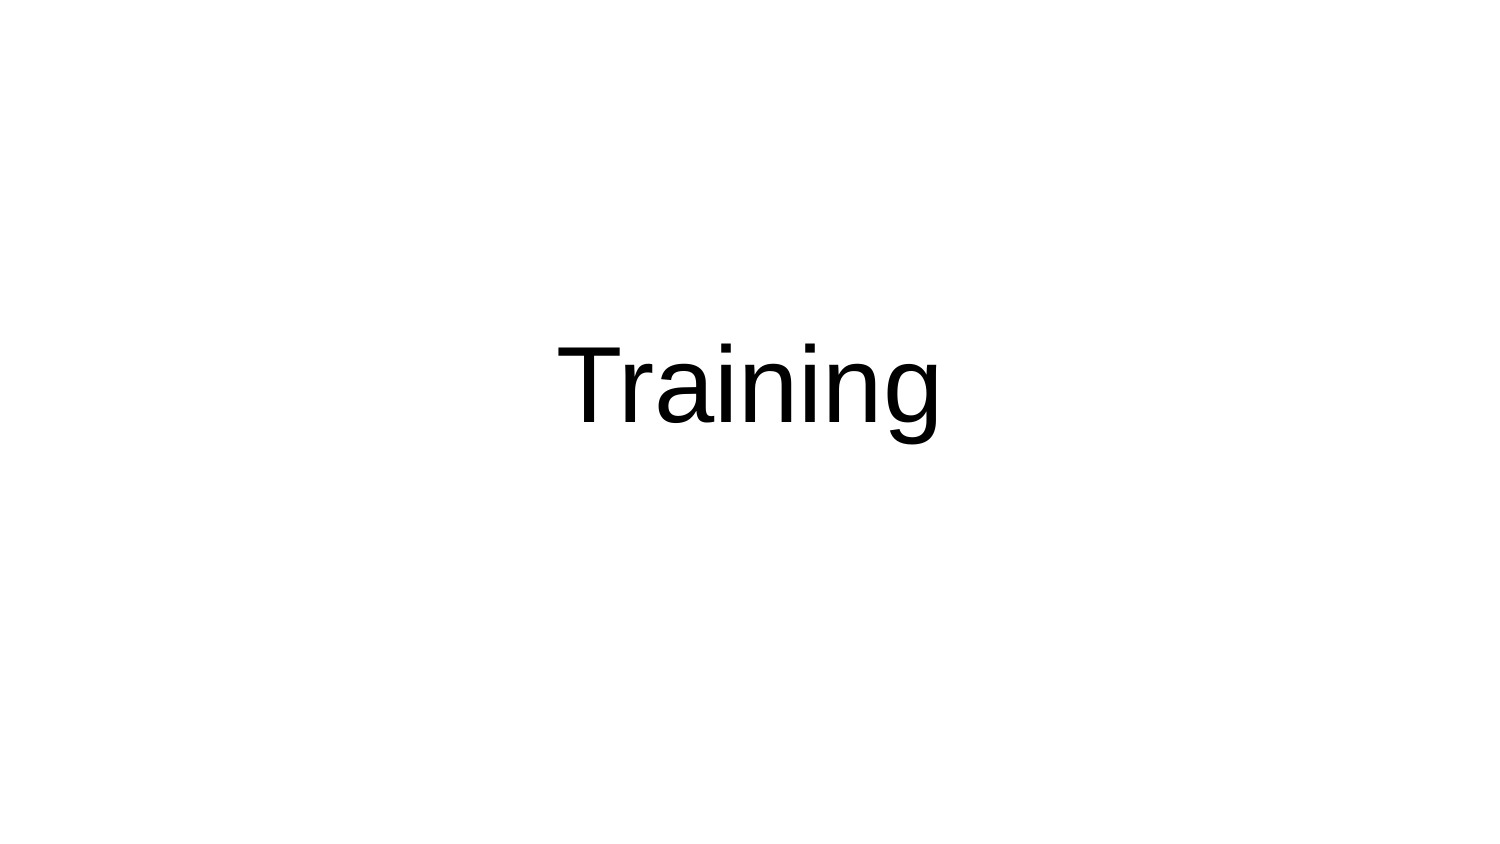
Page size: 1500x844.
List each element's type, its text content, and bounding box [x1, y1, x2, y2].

title Training [51, 122, 1449, 459]
